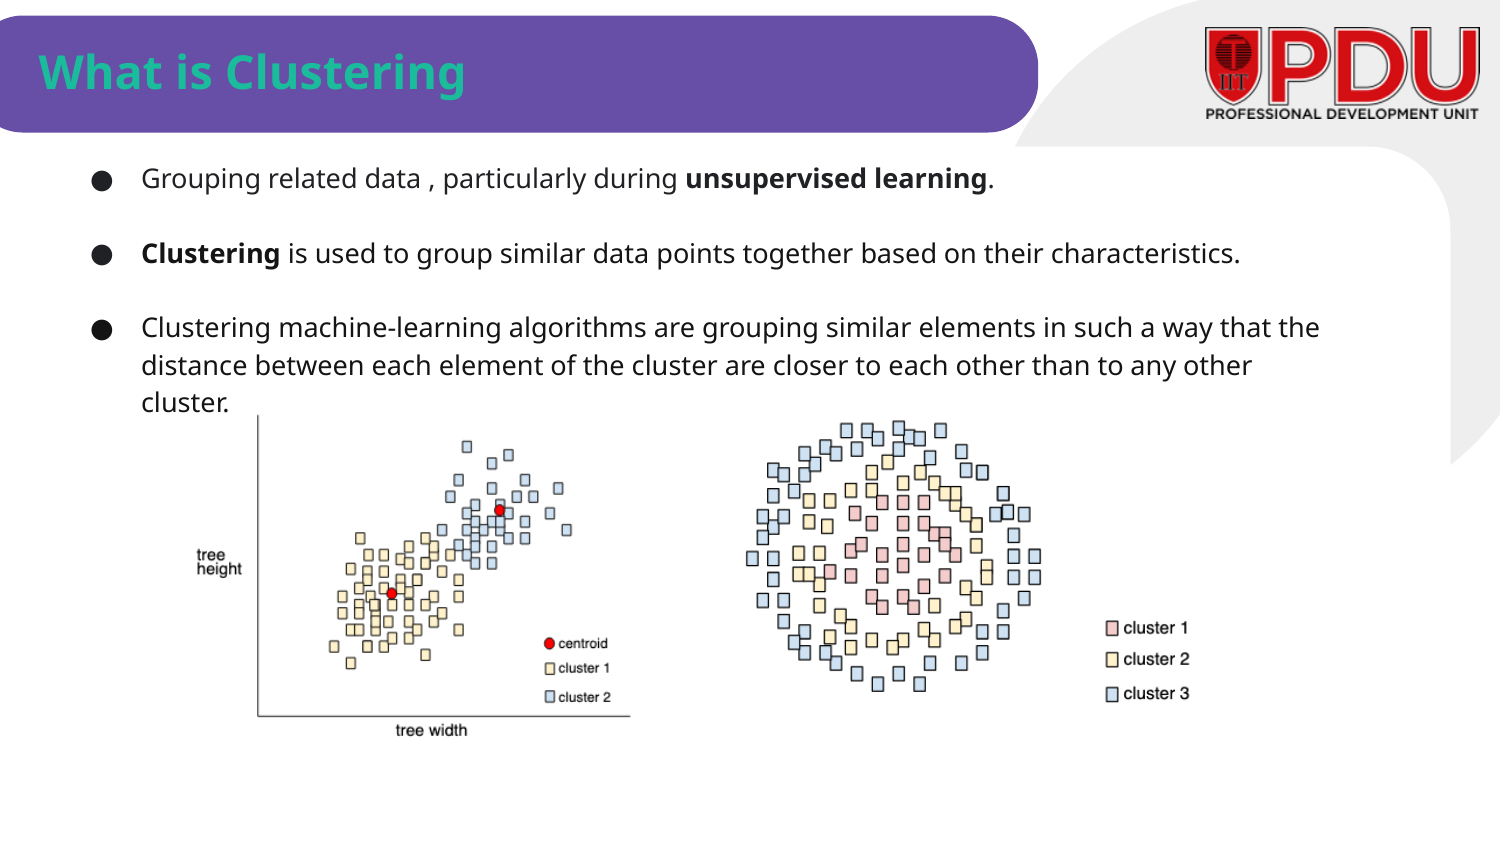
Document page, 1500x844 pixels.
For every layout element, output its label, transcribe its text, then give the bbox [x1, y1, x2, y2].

picture [1204, 27, 1480, 119]
list Grouping related data , particularly during unsupervised learning. Clustering is used to group similar data points together based on their characteristics. Clustering machine-learning algorithms are grouping similar elements in such a way that the distance between each element of the cluster are closer to each other than to any other cluster. [51, 141, 1361, 387]
picture [739, 409, 1201, 721]
text_box [46, 159, 1450, 814]
picture [178, 406, 640, 757]
title What is Clustering [23, 24, 1154, 119]
